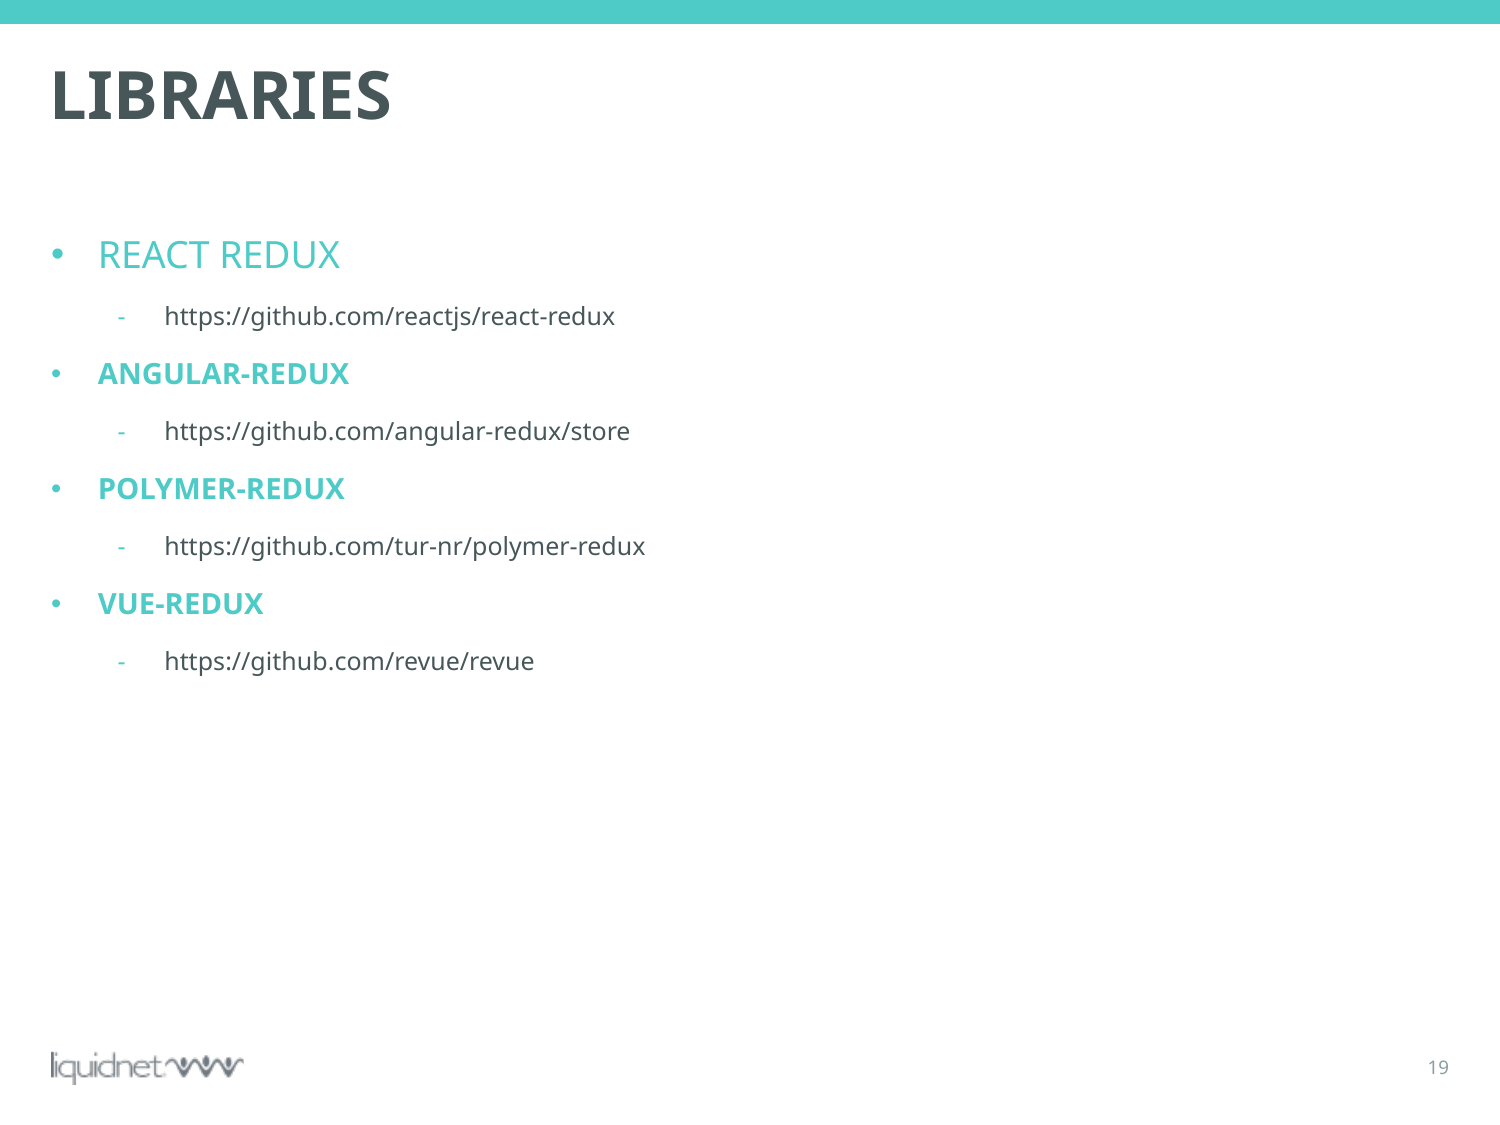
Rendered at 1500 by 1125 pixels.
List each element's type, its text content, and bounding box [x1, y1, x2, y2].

slide_number 19 [1373, 1049, 1465, 1089]
list React Redux https://github.com/reactjs/react-redux Angular-redux https://github.com/angular-redux/store Polymer-redux https://github.com/tur-nr/polymer-redux Vue-redux https://github.com/revue/revue [50, 230, 1452, 1061]
title Libraries [48, 67, 1452, 179]
